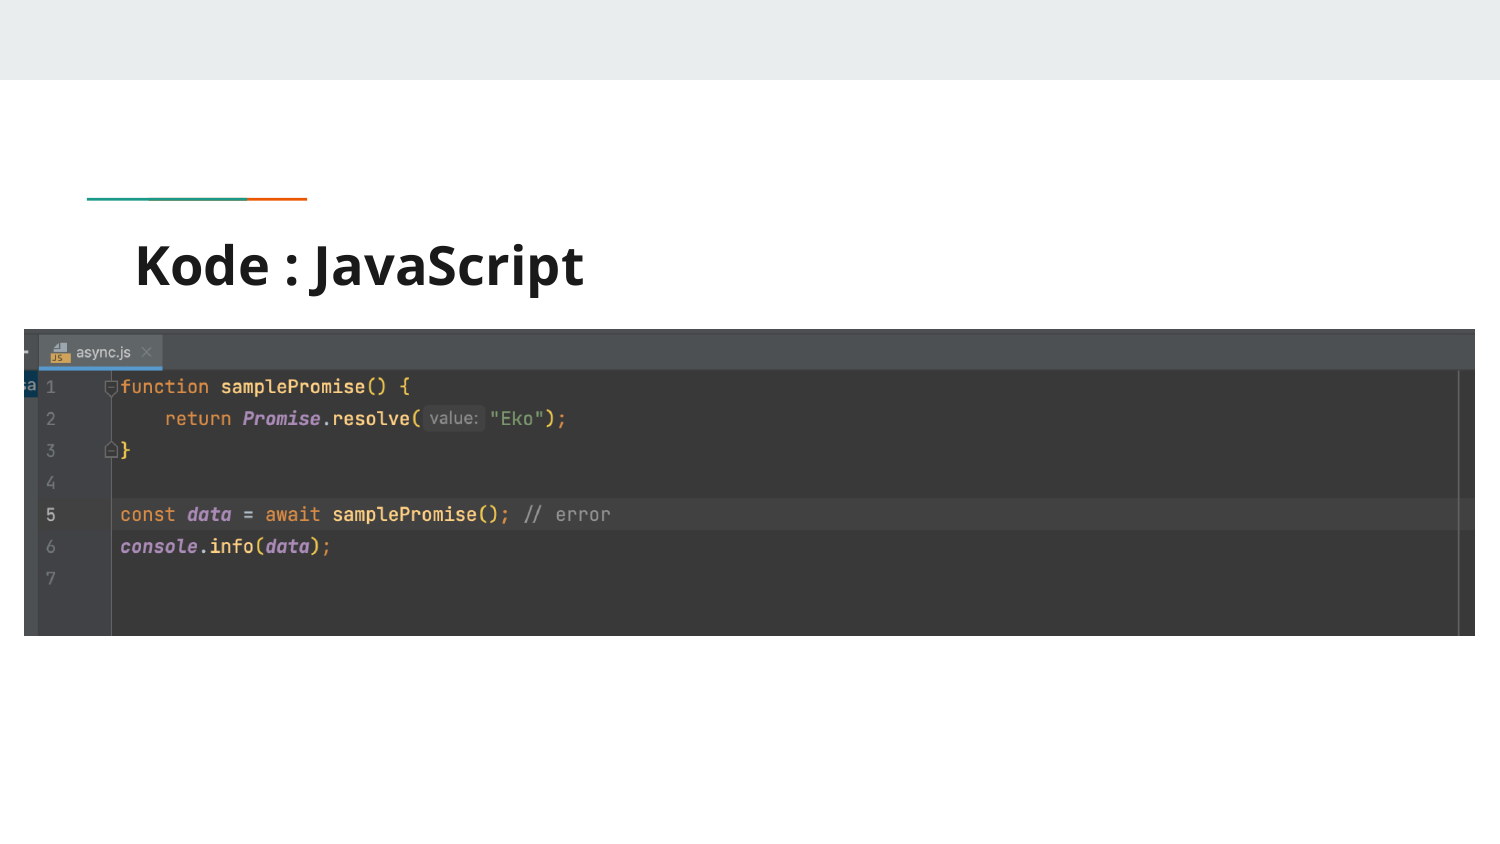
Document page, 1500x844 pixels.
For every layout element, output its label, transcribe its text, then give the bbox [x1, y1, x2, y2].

title Kode : JavaScript [119, 216, 1381, 305]
picture [24, 328, 1476, 636]
